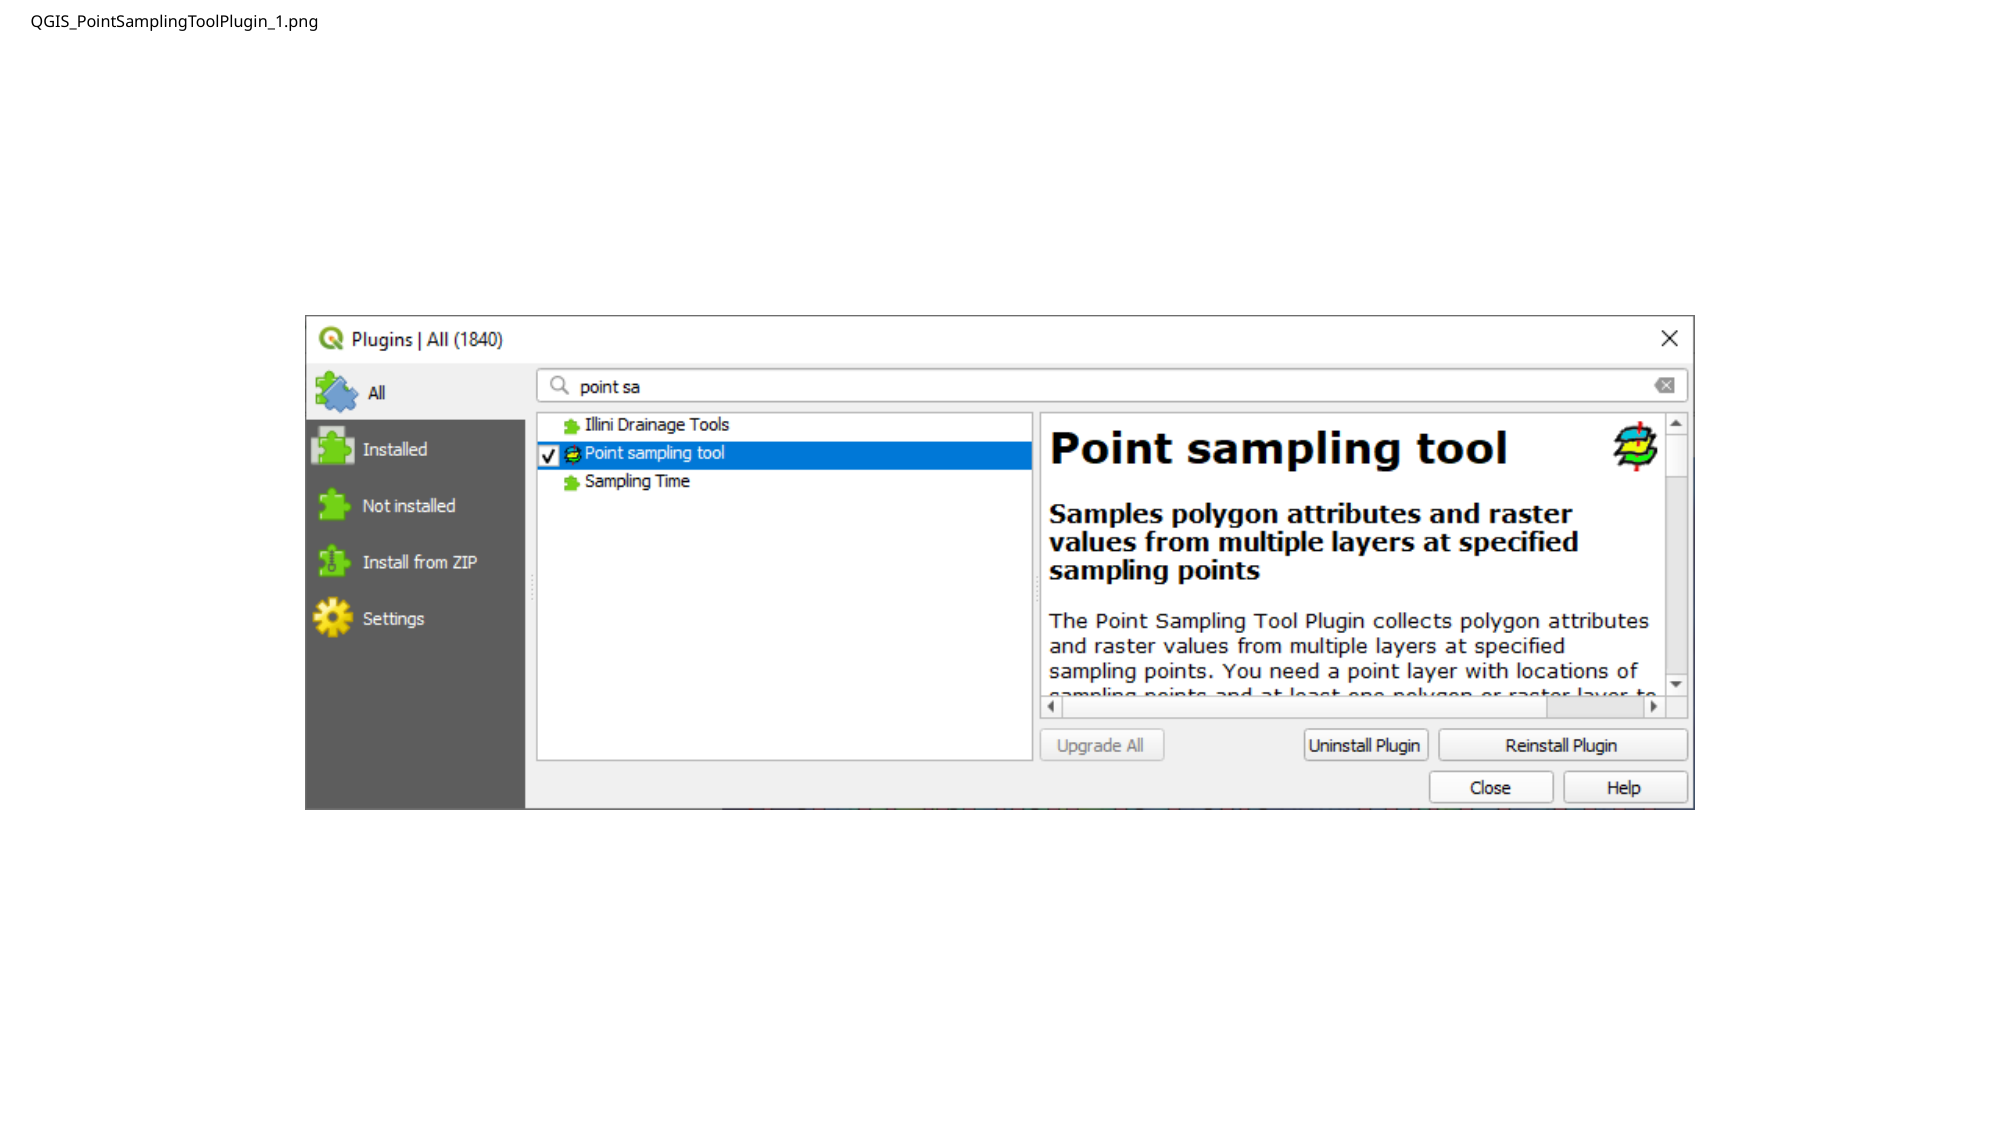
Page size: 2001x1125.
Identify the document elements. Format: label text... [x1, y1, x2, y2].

title QGIS_PointSamplingToolPlugin_1.png [15, 6, 1741, 39]
picture [305, 315, 1695, 810]
